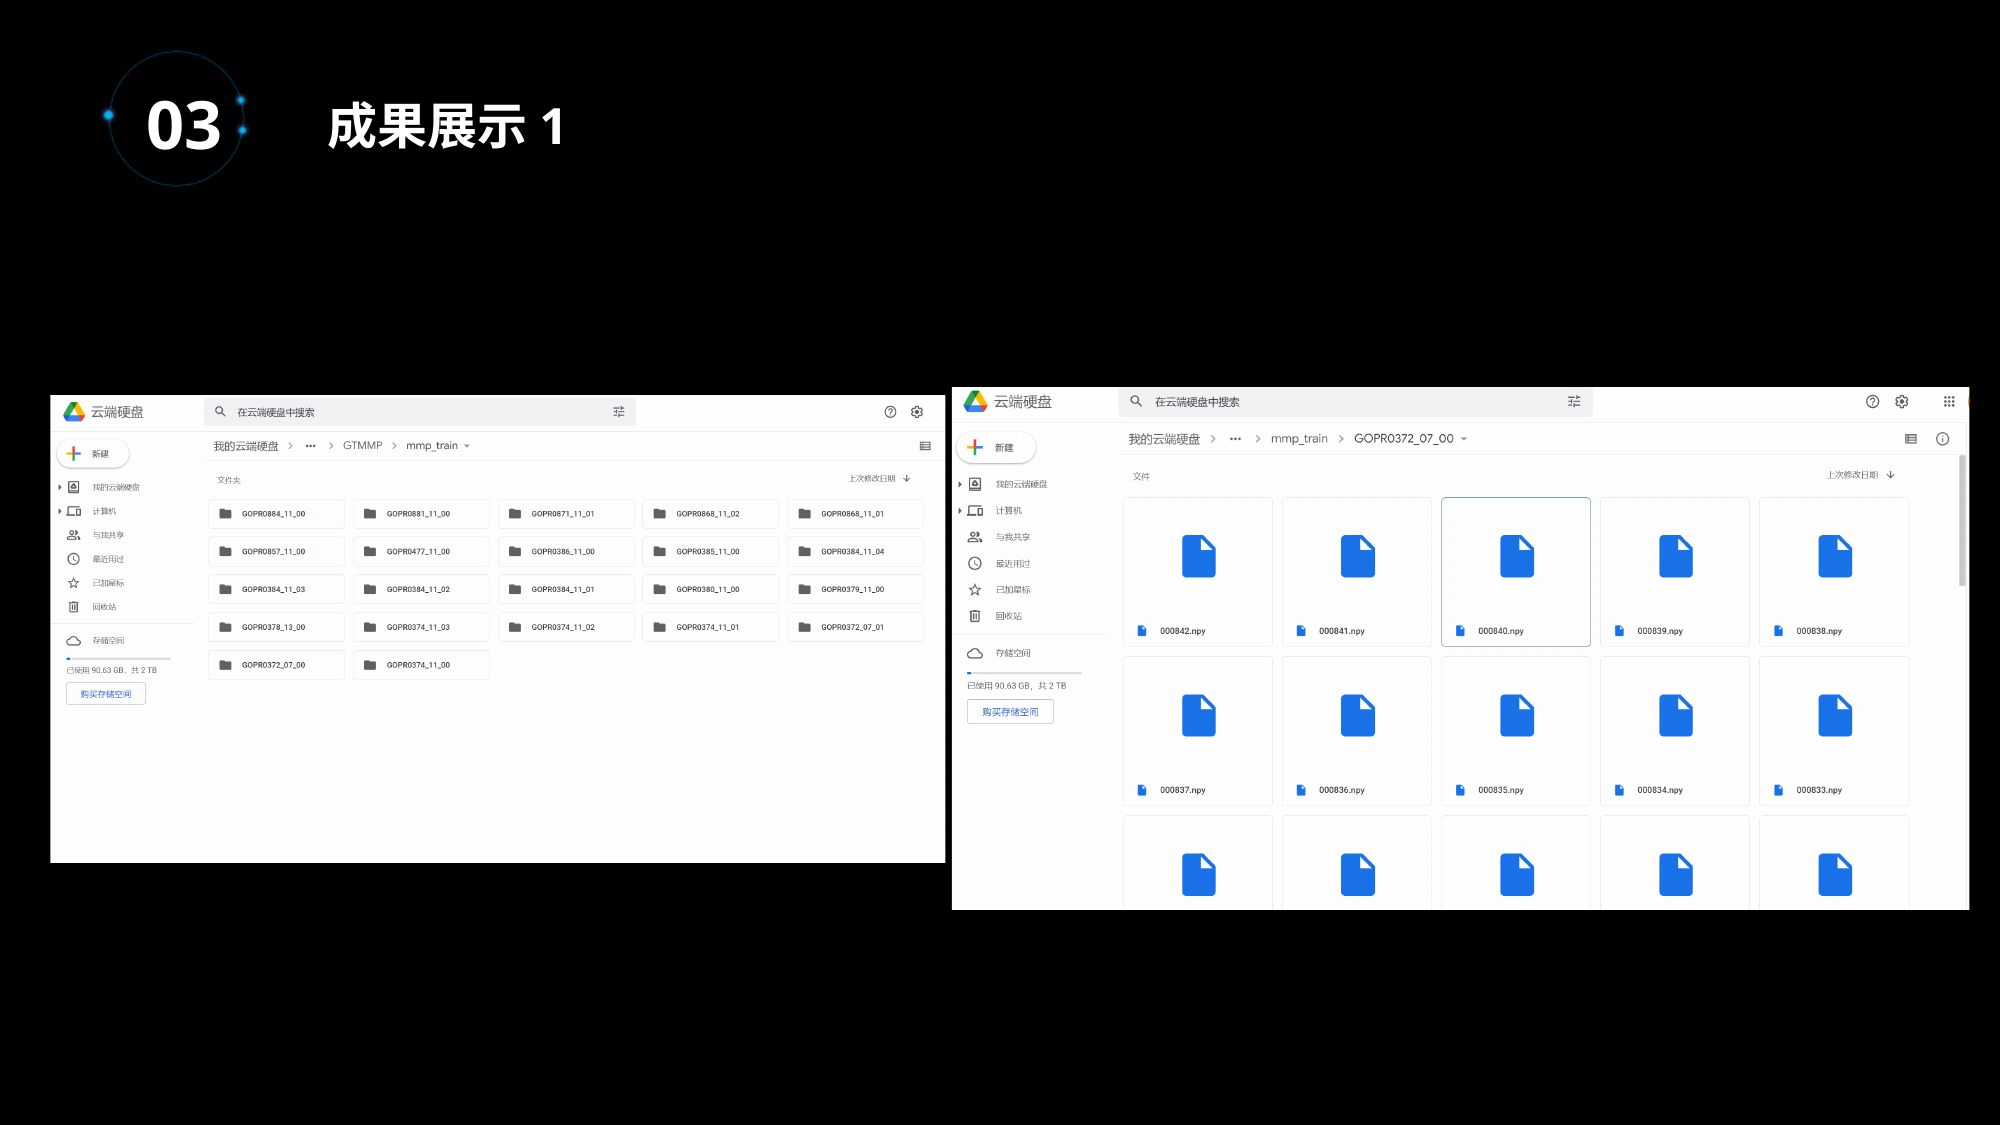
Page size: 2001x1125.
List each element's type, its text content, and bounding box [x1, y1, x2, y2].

text_box 成果展示1 [312, 86, 751, 162]
picture [68, 24, 269, 225]
picture [951, 387, 1970, 910]
picture [50, 395, 946, 863]
